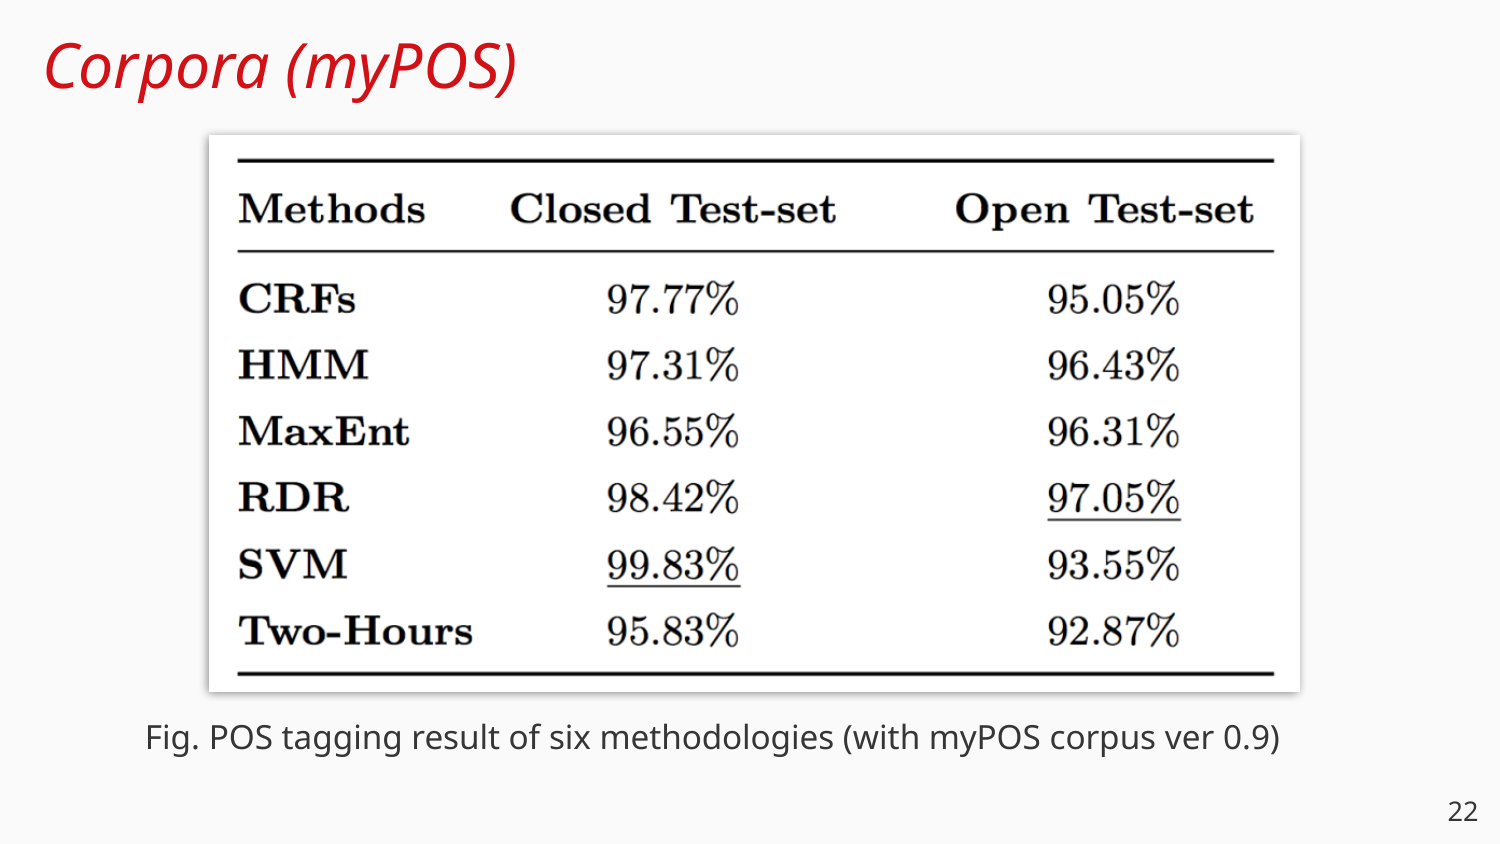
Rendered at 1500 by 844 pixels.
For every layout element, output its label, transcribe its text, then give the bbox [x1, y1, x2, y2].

slide_number ‹#› [1403, 779, 1494, 844]
title Corpora (myPOS) [41, 34, 986, 176]
list Fig. POS tagging result of six methodologies (with myPOS corpus ver 0.9) [129, 695, 1390, 788]
picture [209, 134, 1300, 692]
